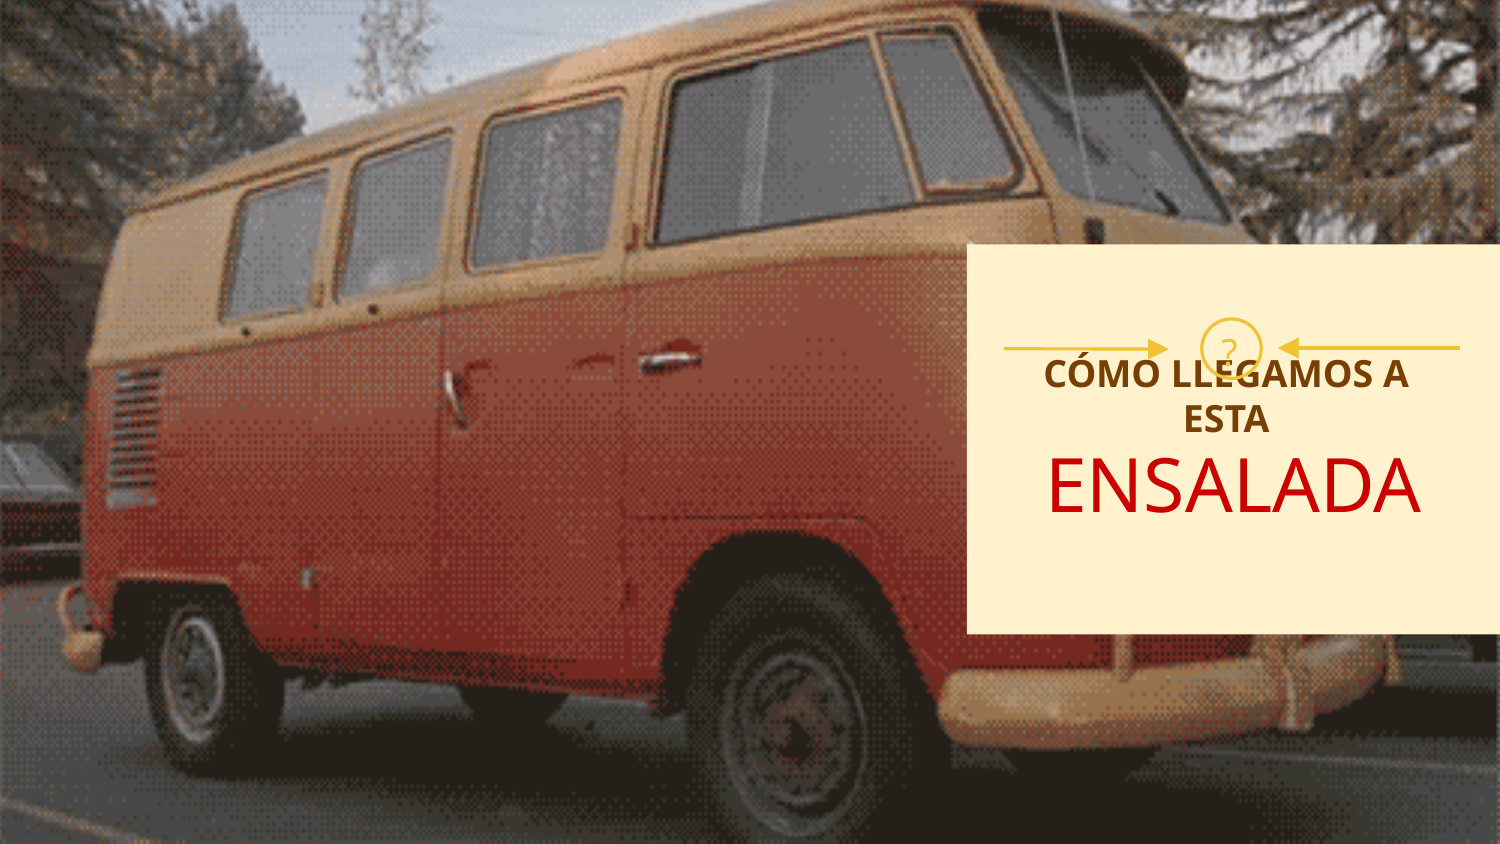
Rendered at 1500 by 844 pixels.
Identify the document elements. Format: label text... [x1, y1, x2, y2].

title ENSALADA [980, 437, 1487, 543]
text_box [1249, 324, 1262, 373]
text_box ? [1206, 313, 1249, 379]
text_box [966, 244, 1500, 635]
picture [0, 0, 1500, 844]
title CÓMO LLEGAMOS A ESTA [987, 380, 1466, 437]
text_box [1201, 333, 1206, 364]
